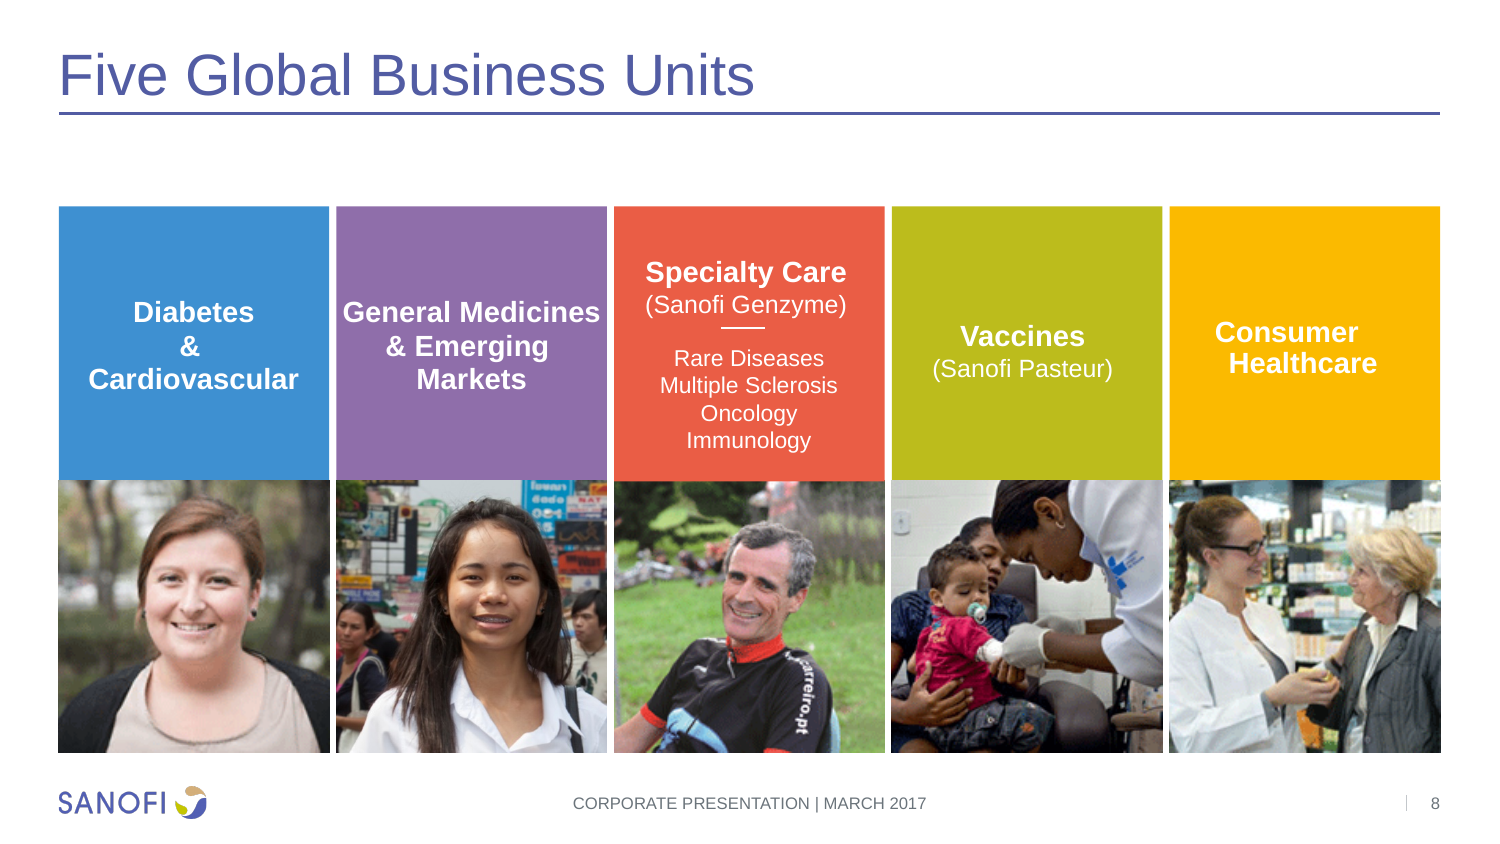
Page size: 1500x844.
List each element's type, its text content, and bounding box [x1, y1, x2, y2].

picture [336, 480, 607, 753]
footer CORPORATE PRESENTATION | MARCH 2017 [205, 792, 1295, 813]
picture [531, 480, 566, 490]
text_box [1169, 205, 1441, 480]
list General Medicines & Emerging Markets [336, 206, 607, 480]
picture [891, 480, 1163, 753]
list Specialty Care (Sanofi Genzyme) [607, 253, 885, 368]
slide_number 8 [1389, 792, 1441, 813]
text_box [891, 205, 1163, 480]
picture [58, 480, 330, 753]
picture [1169, 480, 1441, 753]
list Vaccines (Sanofi Pasteur) [884, 317, 1162, 352]
list Consumer Healthcare [1168, 317, 1439, 352]
picture [614, 480, 885, 753]
list Rare Diseases Multiple Sclerosis Oncology Immunology [614, 343, 884, 480]
list Diabetes & Cardiovascular [58, 206, 330, 480]
title Five Global Business Units [58, 44, 1441, 109]
text_box [613, 205, 886, 317]
